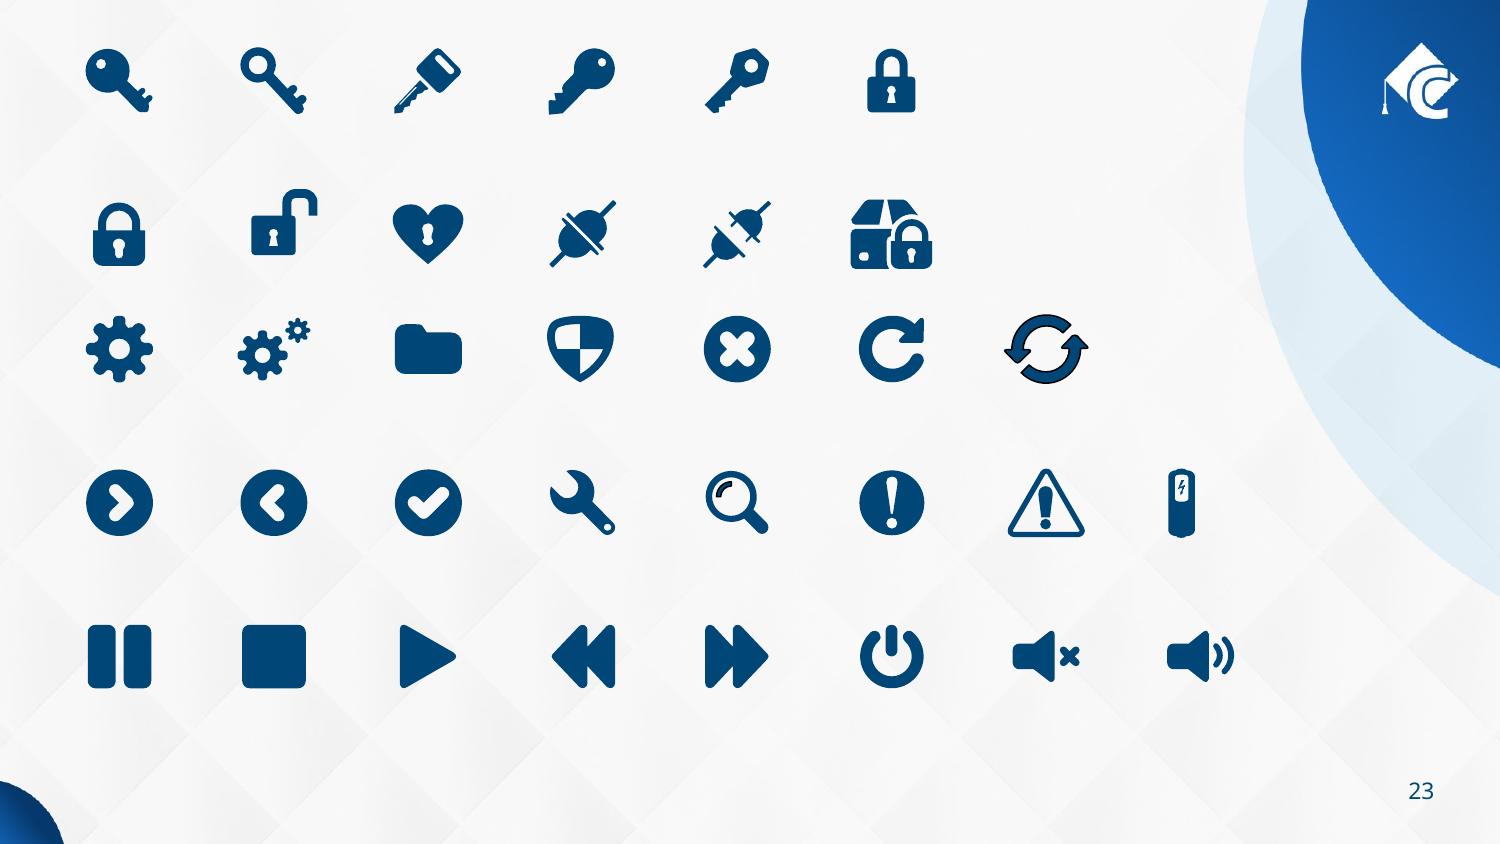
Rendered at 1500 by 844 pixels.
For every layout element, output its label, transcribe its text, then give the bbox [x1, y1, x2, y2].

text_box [1012, 630, 1081, 683]
text_box [392, 204, 464, 265]
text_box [850, 199, 933, 270]
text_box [237, 317, 311, 381]
text_box [859, 470, 925, 536]
text_box [703, 315, 771, 383]
text_box [242, 624, 306, 689]
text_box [859, 624, 924, 689]
text_box [240, 47, 307, 115]
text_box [1003, 314, 1089, 384]
text_box [240, 469, 308, 536]
text_box [1007, 468, 1085, 538]
slide_number 23 [1357, 769, 1447, 815]
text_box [1166, 630, 1235, 683]
picture [0, 0, 1500, 844]
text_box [702, 200, 772, 269]
text_box [394, 324, 462, 374]
text_box [548, 48, 615, 115]
text_box [399, 624, 457, 689]
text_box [705, 470, 770, 535]
text_box [551, 624, 616, 689]
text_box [1168, 468, 1196, 539]
text_box [547, 315, 614, 383]
text_box [705, 624, 769, 689]
text_box [858, 315, 924, 383]
text_box [85, 315, 153, 383]
text_box [85, 48, 153, 113]
text_box [394, 469, 462, 537]
text_box [251, 189, 318, 256]
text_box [394, 47, 462, 114]
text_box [87, 624, 152, 689]
text_box [549, 469, 616, 535]
text_box [93, 202, 146, 266]
text_box [867, 48, 916, 113]
text_box [86, 469, 153, 536]
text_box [548, 200, 617, 269]
text_box [704, 48, 769, 114]
